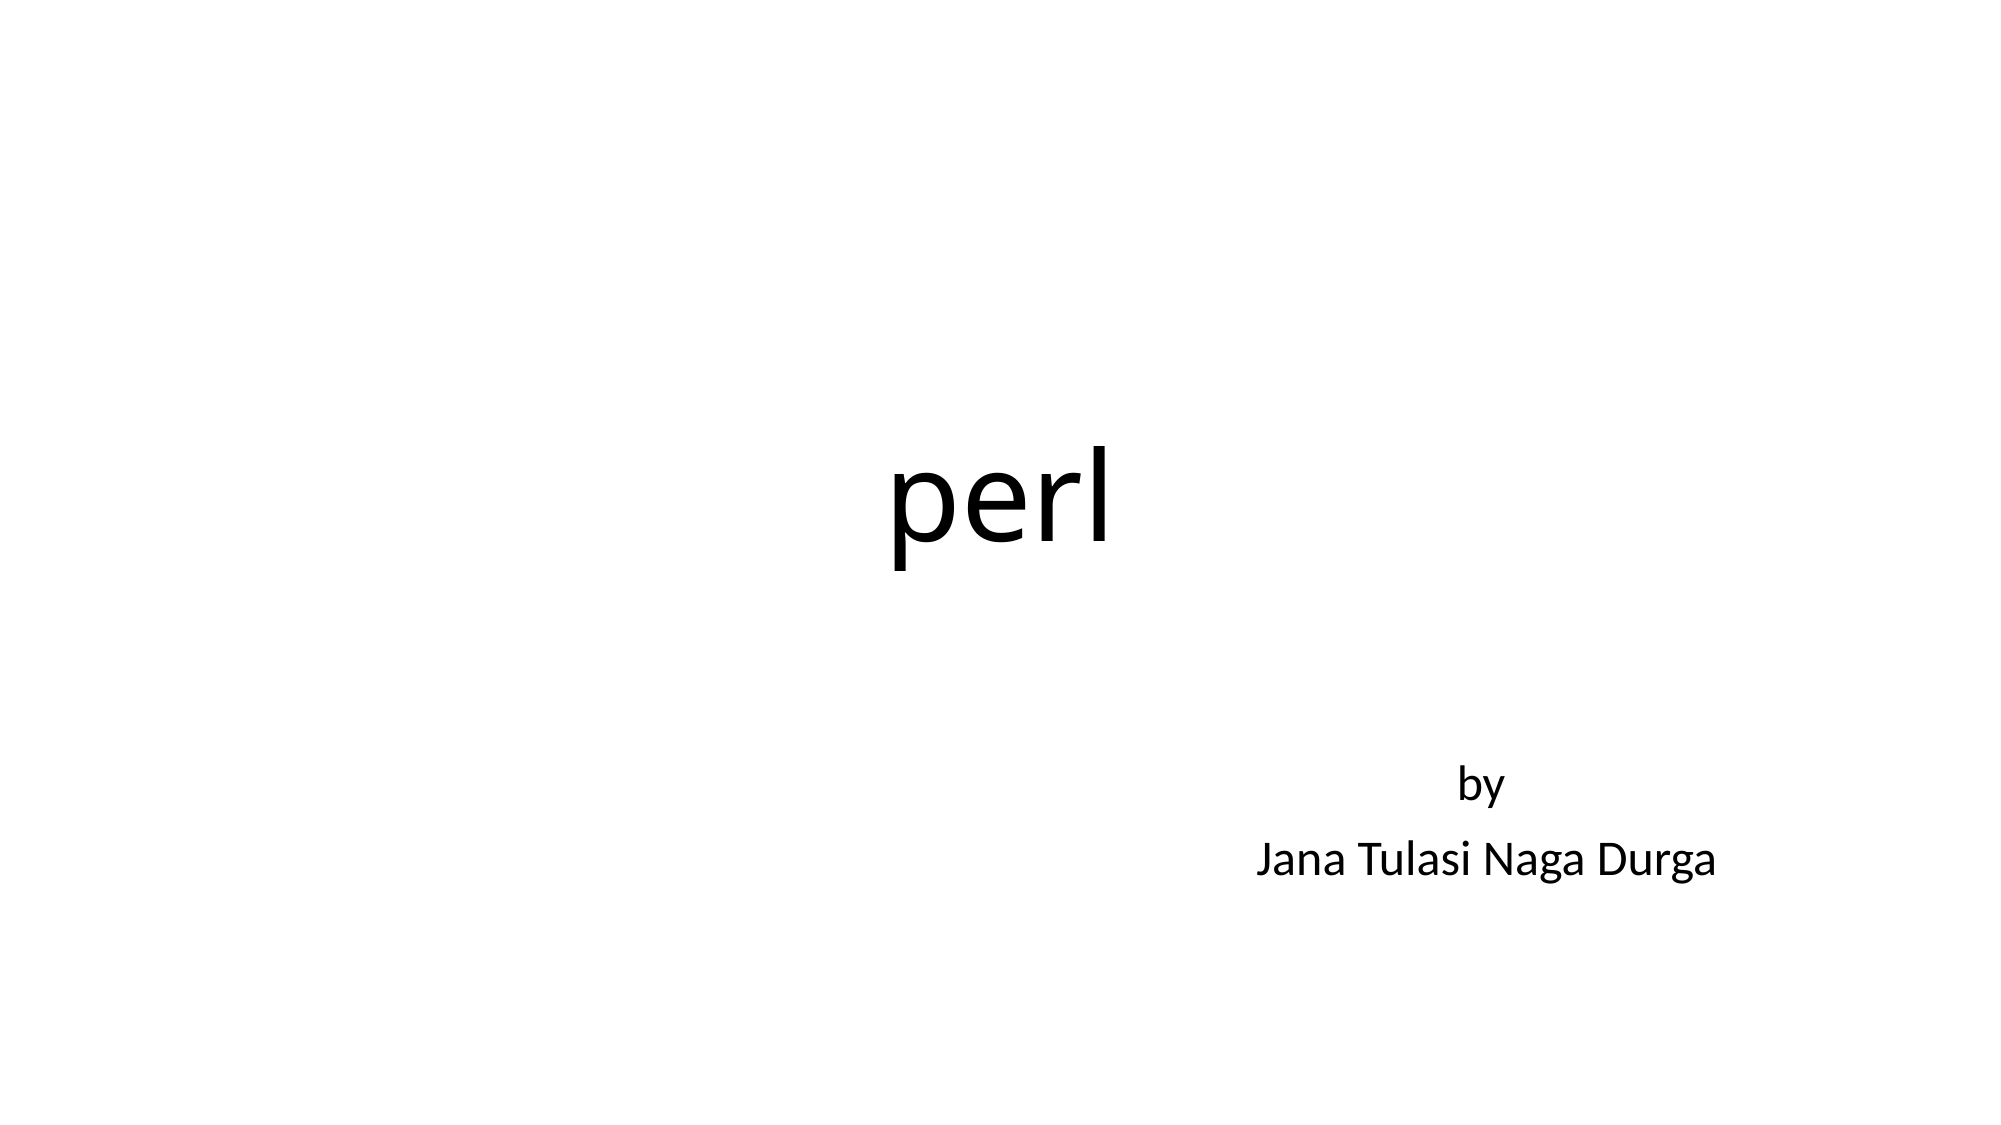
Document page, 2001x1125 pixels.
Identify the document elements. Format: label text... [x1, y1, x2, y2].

subtitle by Jana Tulasi Naga Durga [1153, 749, 1821, 899]
title perl [249, 184, 1750, 576]
